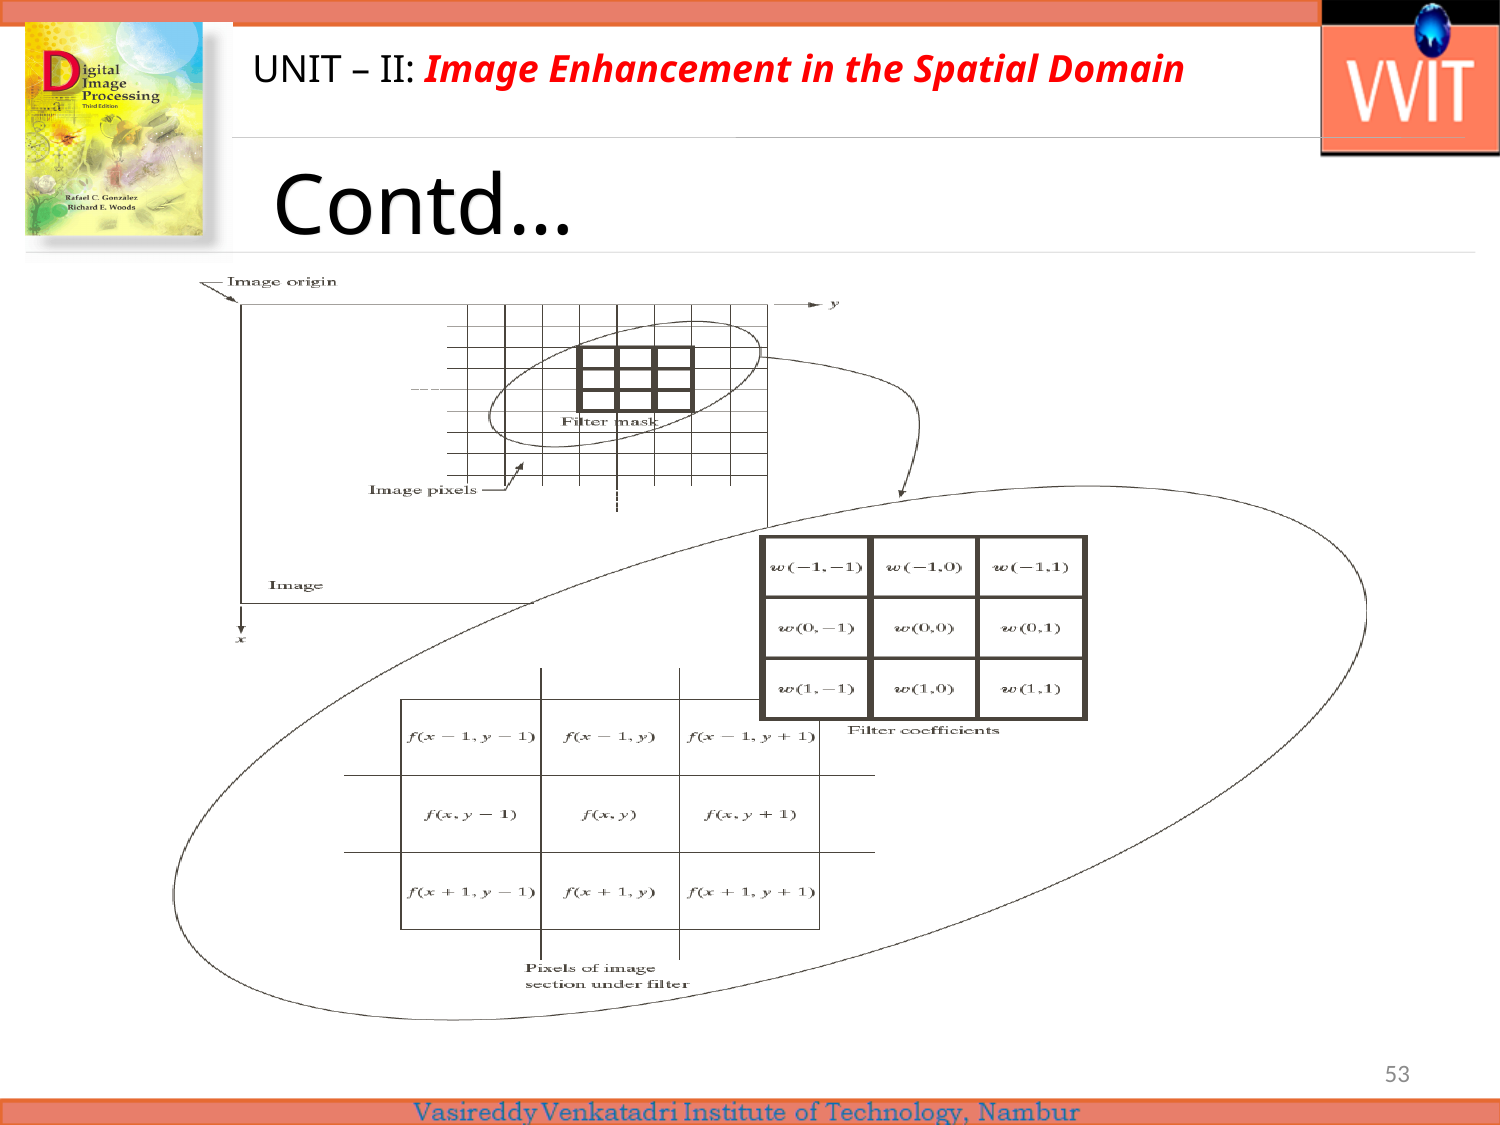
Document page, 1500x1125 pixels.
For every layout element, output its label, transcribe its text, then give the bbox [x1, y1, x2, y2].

picture [0, 0, 1500, 1125]
slide_number 53 [1074, 1042, 1425, 1103]
text_box Contd… [258, 143, 1242, 259]
text_box UNIT – II: Image Enhancement in the Spatial Domain [237, 37, 1388, 98]
